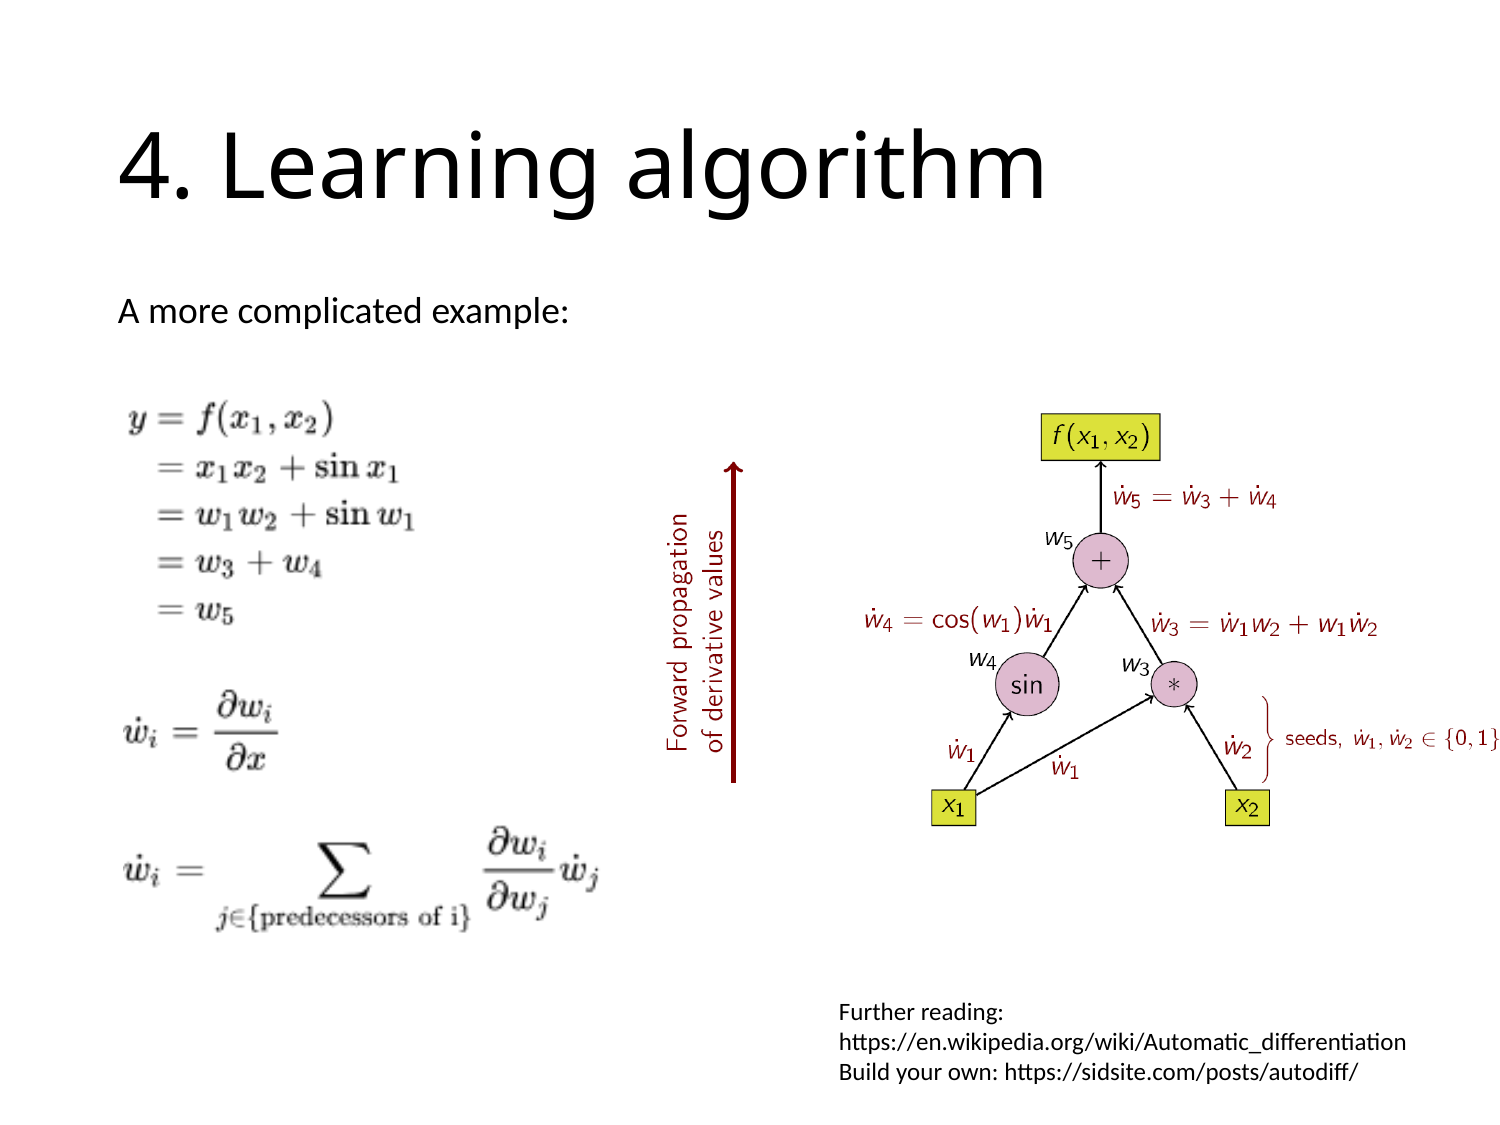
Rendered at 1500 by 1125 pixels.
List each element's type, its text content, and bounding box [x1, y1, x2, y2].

picture [663, 402, 1500, 831]
picture [123, 822, 603, 941]
title 4. Learning algorithm [103, 59, 1397, 278]
text_box A more complicated example: [103, 279, 657, 339]
text_box Further reading: https://en.wikipedia.org/wiki/Automatic_differentiation Build your own: https://sidsite.com/posts/autodiff/ [824, 987, 1438, 1093]
picture [123, 394, 426, 632]
picture [123, 686, 283, 775]
